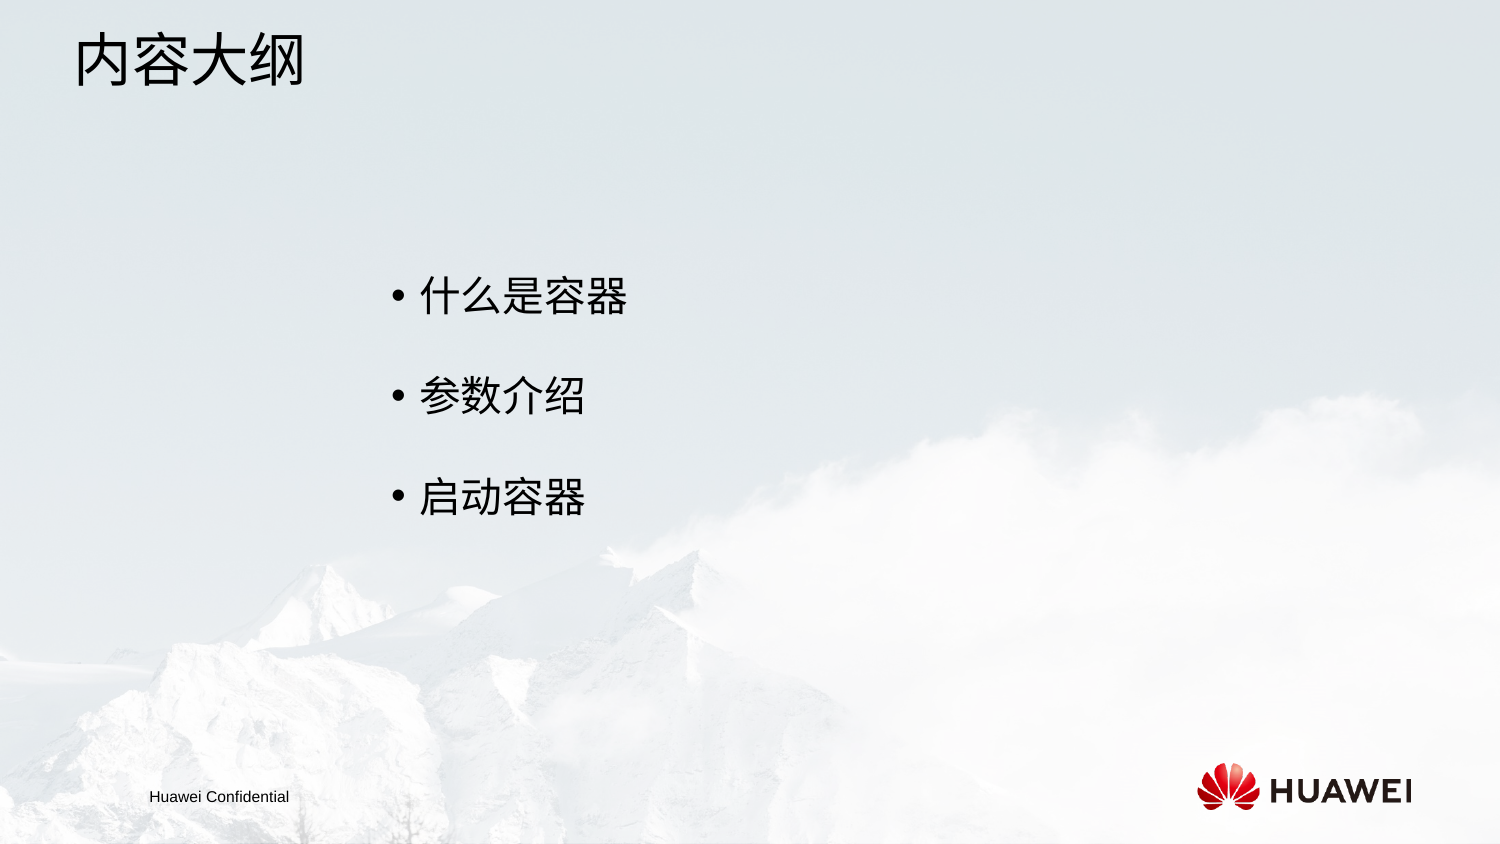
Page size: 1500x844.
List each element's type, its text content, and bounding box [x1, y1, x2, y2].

picture [1197, 763, 1411, 810]
text_box 什么是容器 参数介绍 启动容器 [376, 262, 1094, 628]
subtitle 内容大纲 [73, 37, 1143, 160]
